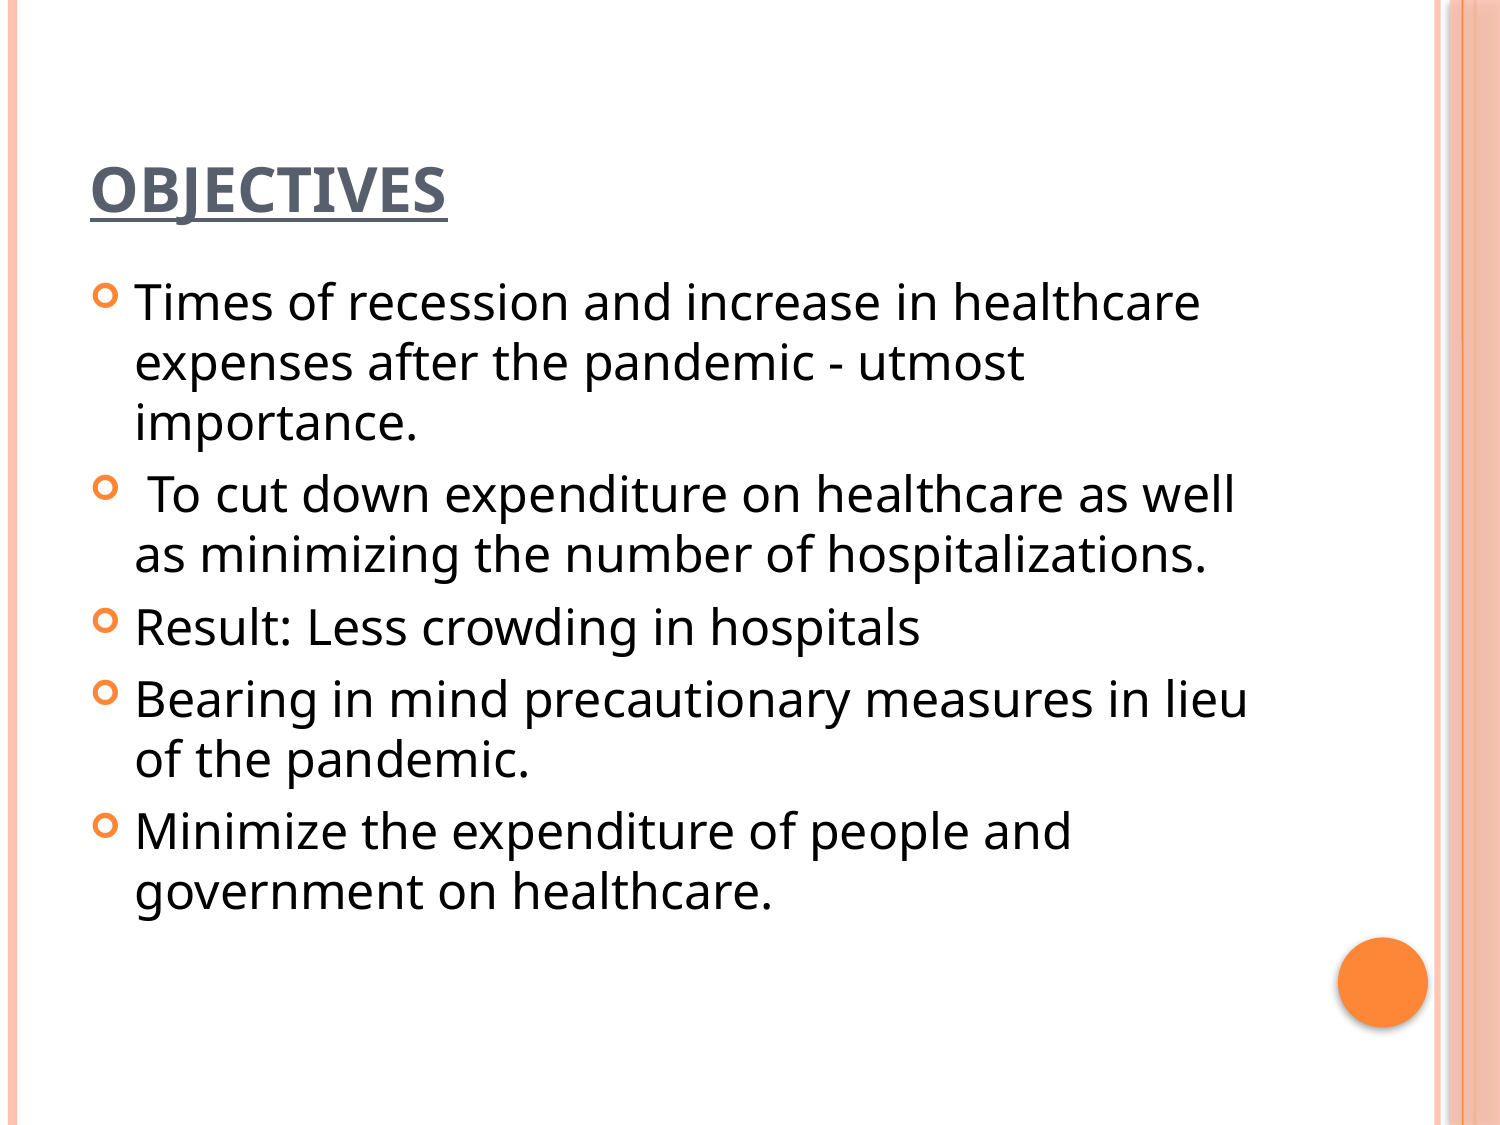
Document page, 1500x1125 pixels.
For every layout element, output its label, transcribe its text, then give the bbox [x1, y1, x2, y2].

list Times of recession and increase in healthcare expenses after the pandemic - utmost importance. To cut down expenditure on healthcare as well as minimizing the number of hospitalizations. Result: Less crowding in hospitals Bearing in mind precautionary measures in lieu of the pandemic. Minimize the expenditure of people and government on healthcare. [75, 262, 1300, 1062]
title OBJECTIVES [75, 45, 1300, 233]
